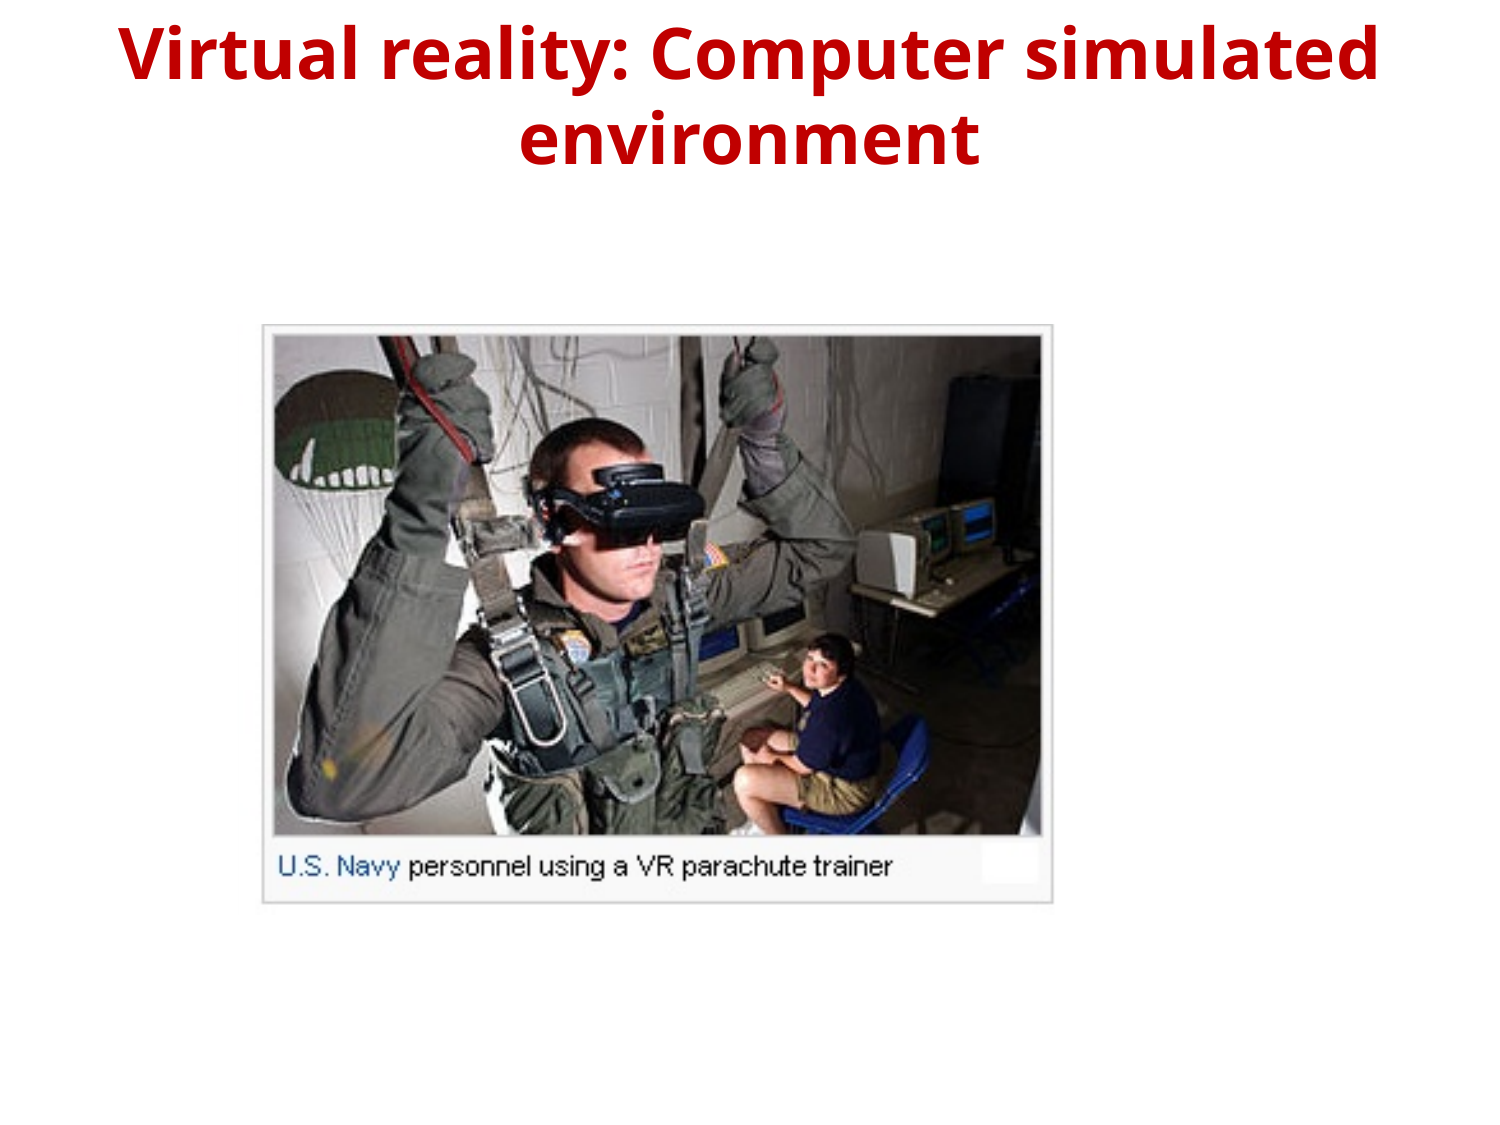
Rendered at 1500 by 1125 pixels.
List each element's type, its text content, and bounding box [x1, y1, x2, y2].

title Virtual reality: Computer simulated environment [75, 0, 1425, 188]
picture [237, 324, 1085, 915]
